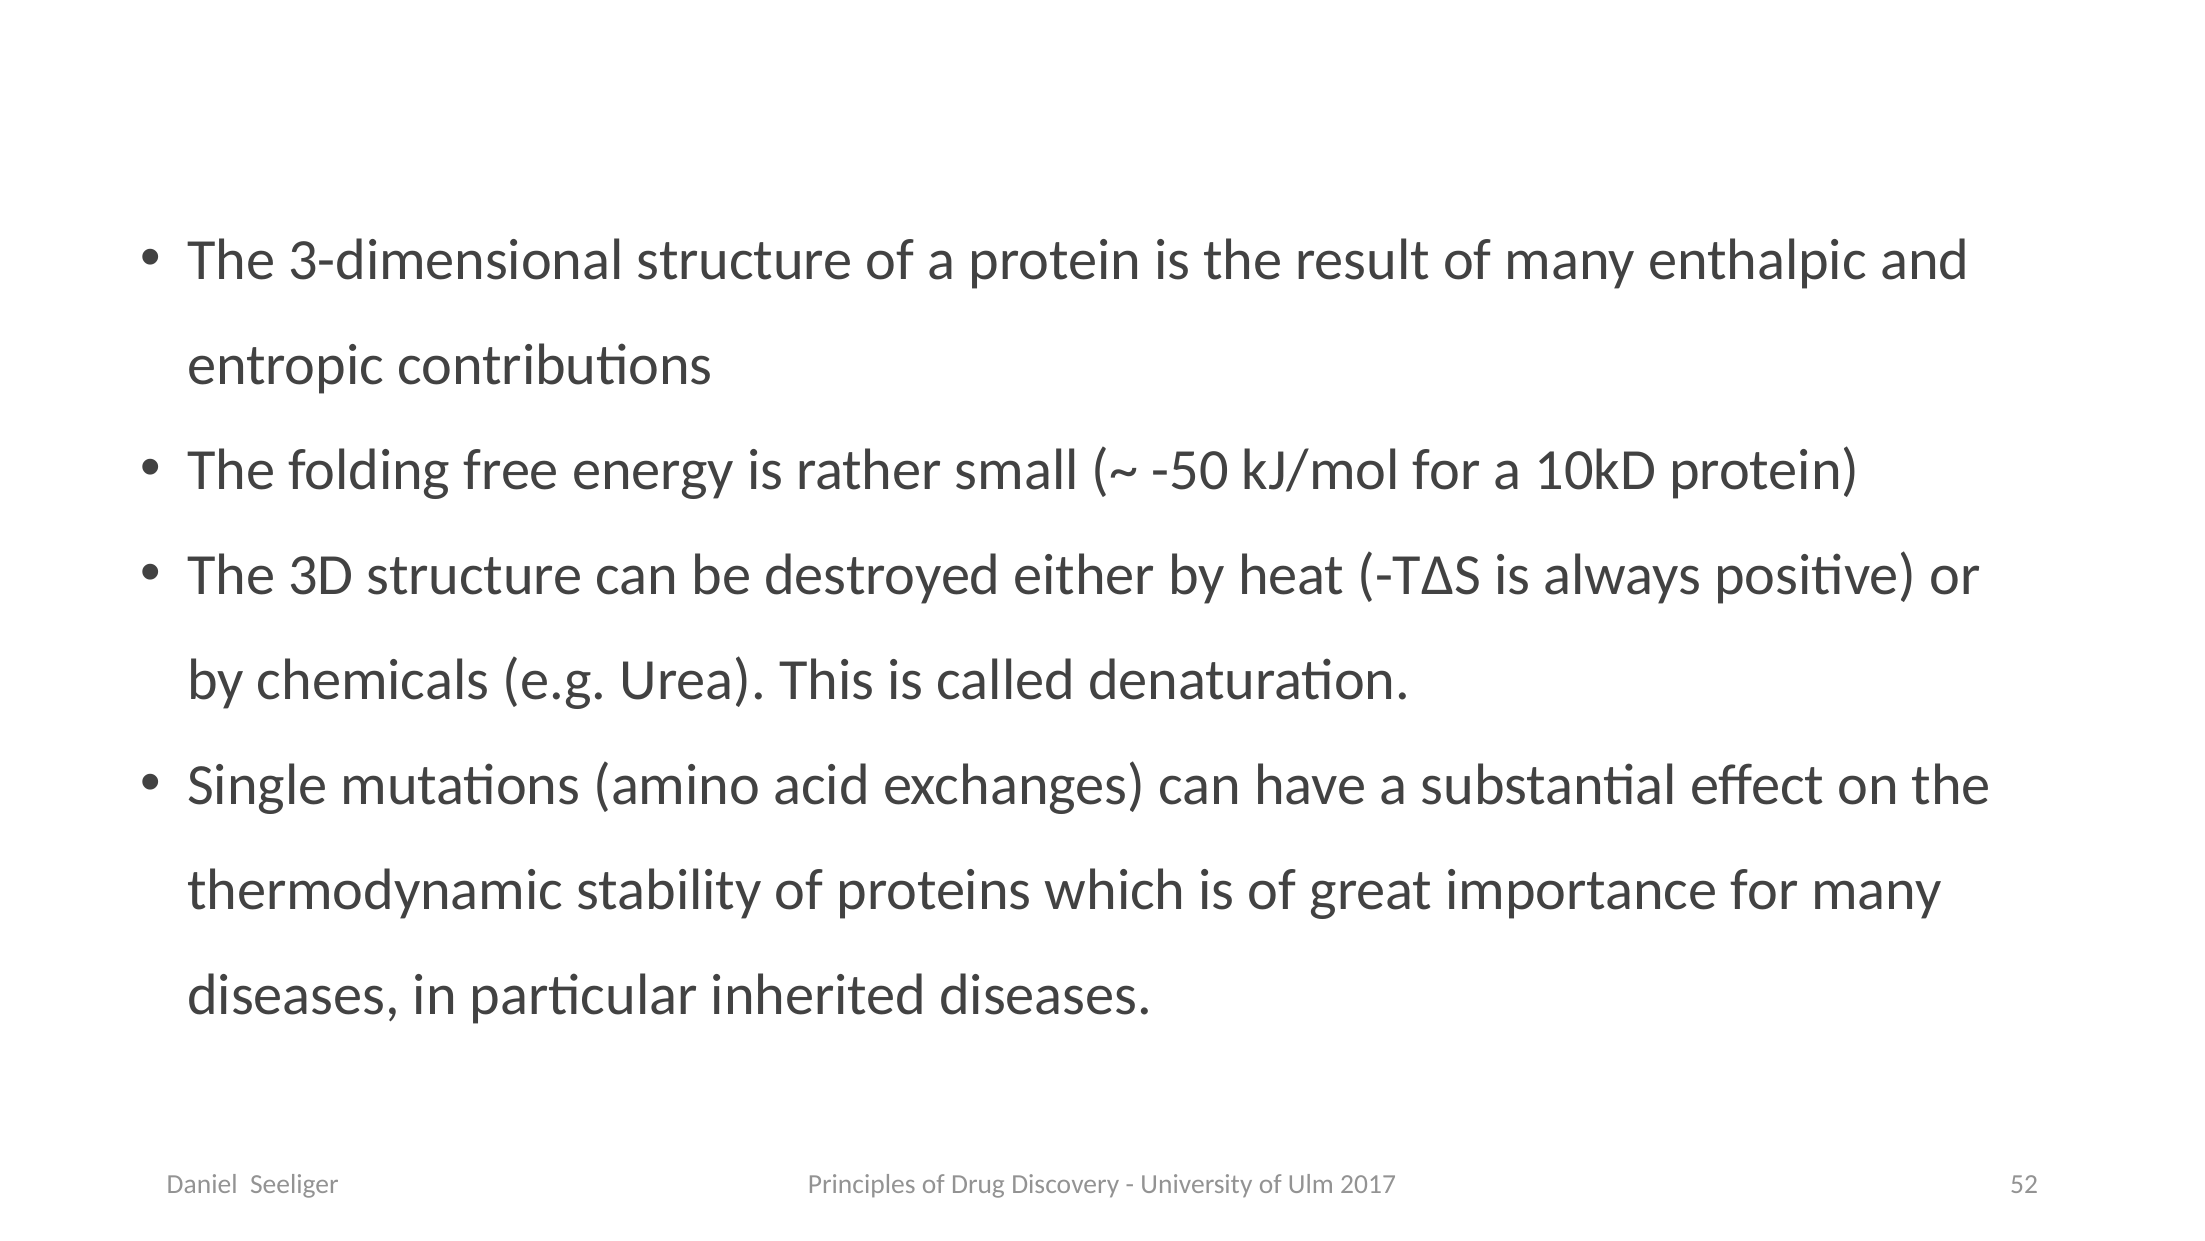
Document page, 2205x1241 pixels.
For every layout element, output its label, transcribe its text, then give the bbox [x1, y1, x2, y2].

slide_number 52 [1557, 1149, 2054, 1216]
footer Principles of Drug Discovery - University of Ulm 2017 [730, 1149, 1475, 1216]
text_box The 3-dimensional structure of a protein is the result of many enthalpic and entropic contributions The folding free energy is rather small (~ -50 kJ/mol for a 10kD protein) The 3D structure can be destroyed either by heat (-TΔS is always positive) or by chemicals (e.g. Urea). This is called denaturation. Single mutations (amino acid exchanges) can have a substantial effect on the thermodynamic stability of proteins which is of great importance for many diseases, in particular inherited diseases. [125, 178, 2053, 1034]
slide_number Daniel Seeliger [151, 1149, 648, 1216]
